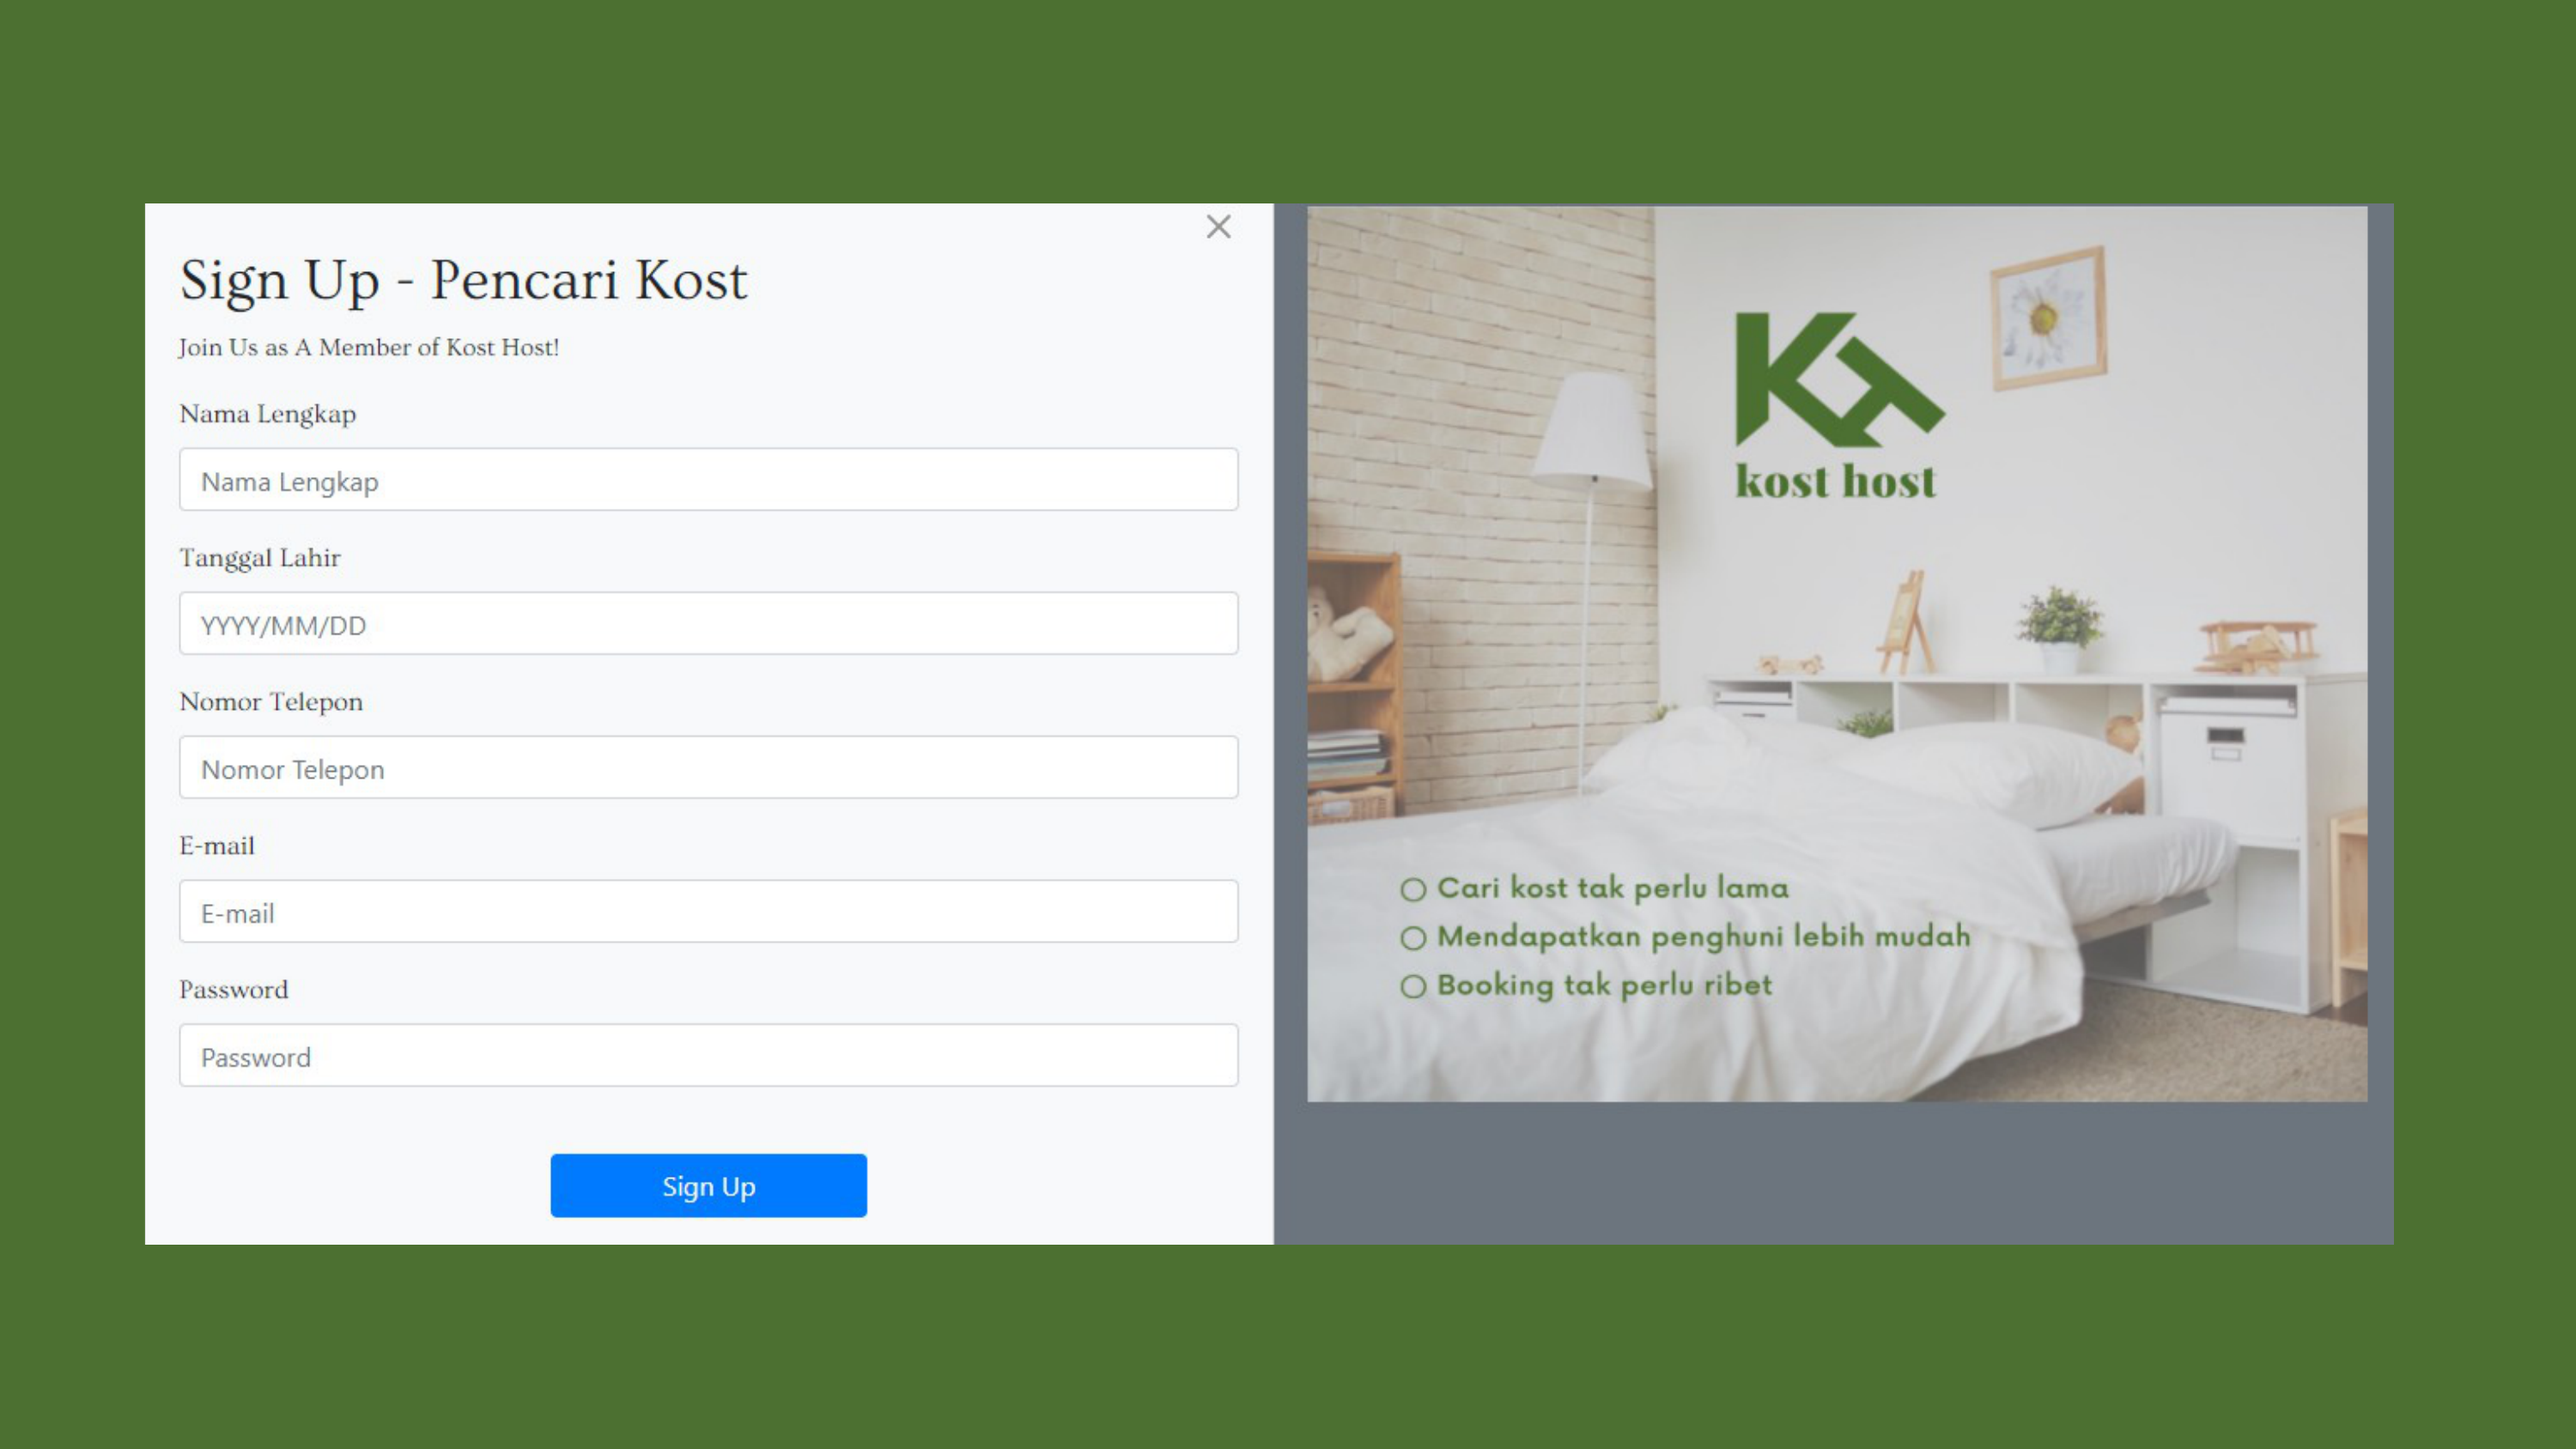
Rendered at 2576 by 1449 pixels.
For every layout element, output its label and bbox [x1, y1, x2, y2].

picture [144, 203, 2395, 1246]
